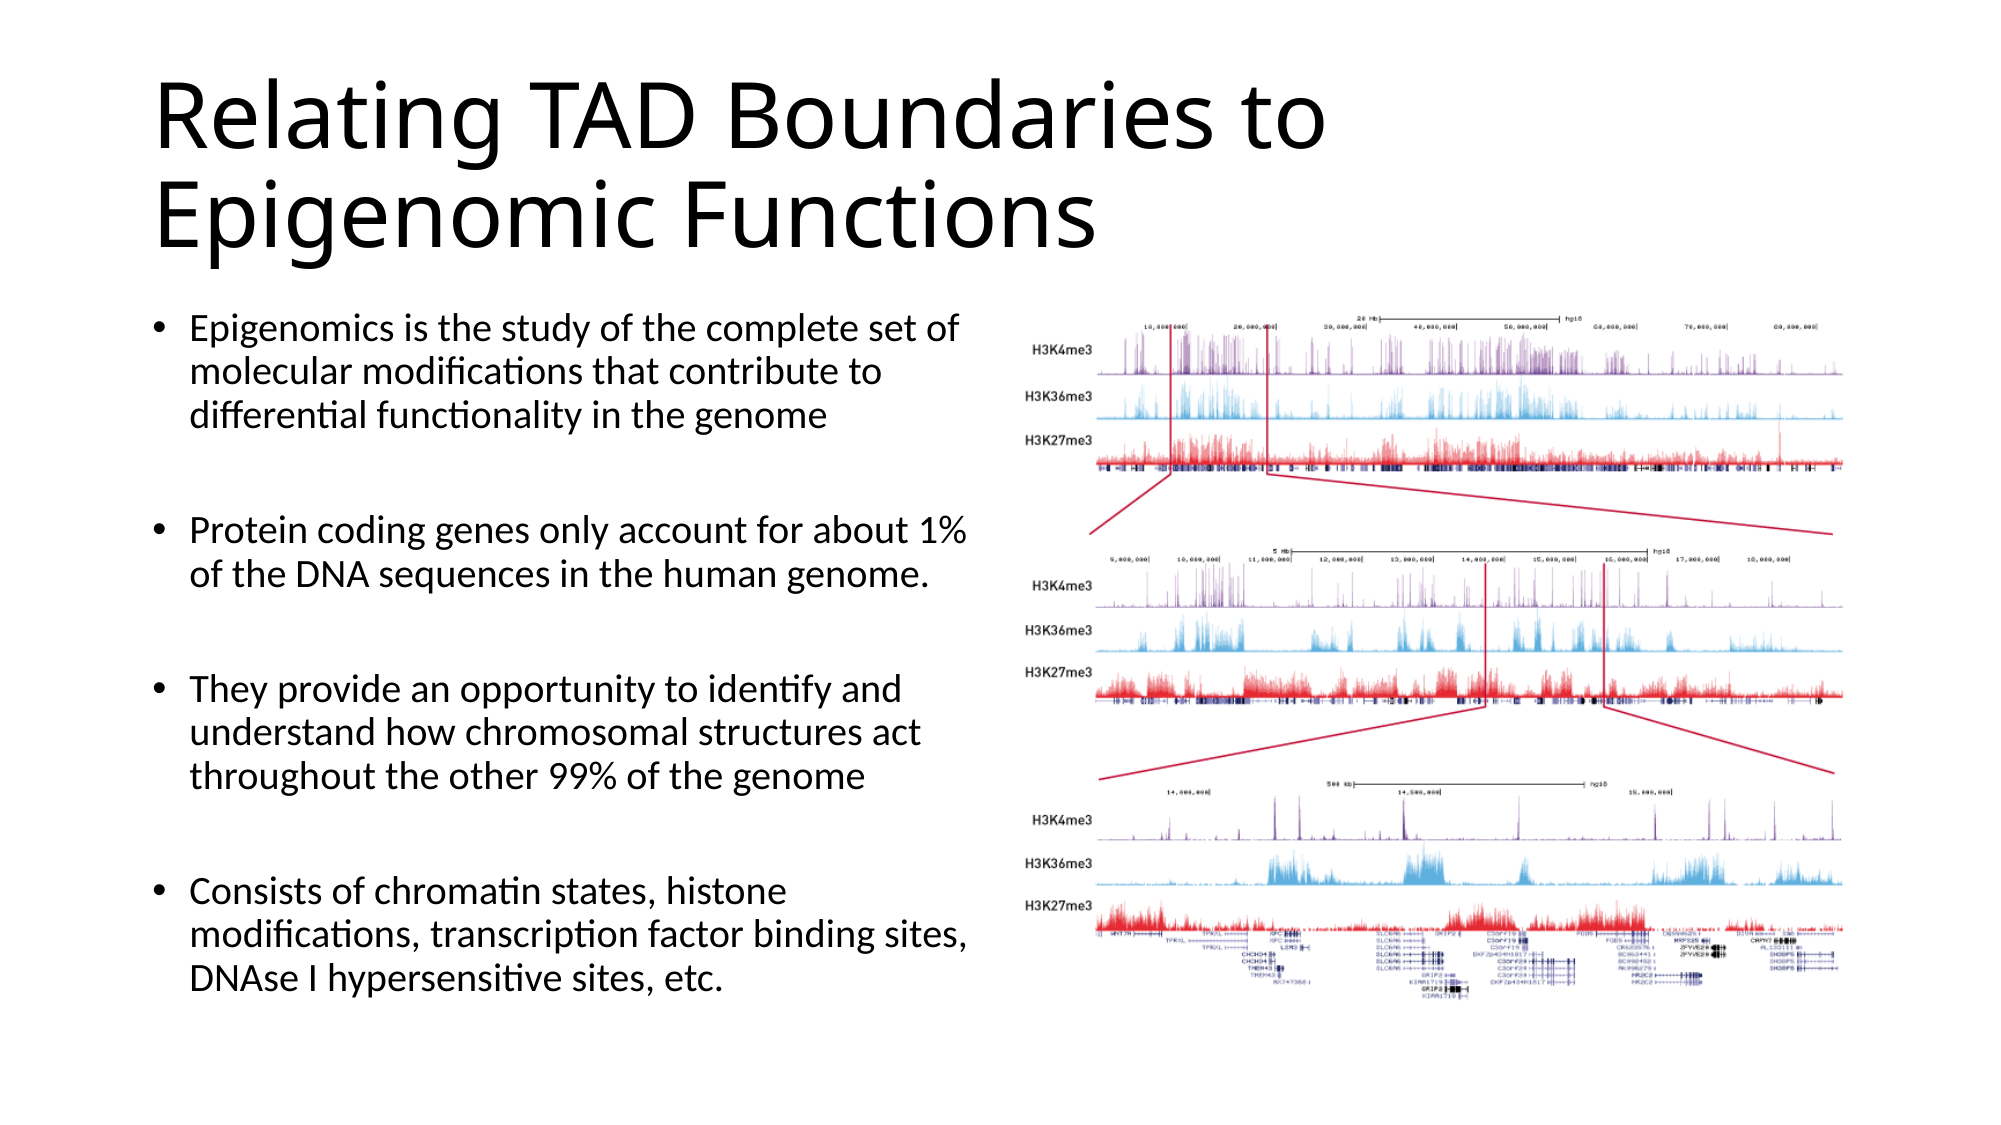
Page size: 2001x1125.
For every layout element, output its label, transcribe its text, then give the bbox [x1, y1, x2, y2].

title Relating TAD Boundaries to Epigenomic Functions [137, 59, 1863, 278]
list Epigenomics is the study of the complete set of molecular modifications that contribute to differential functionality in the genome Protein coding genes only account for about 1% of the DNA sequences in the human genome. They provide an opportunity to identify and understand how chromosomal structures act throughout the other 99% of the genome Consists of chromatin states, histone modifications, transcription factor binding sites, DNAse I hypersensitive sites, etc. [137, 299, 1000, 1014]
picture [1012, 299, 1863, 1014]
